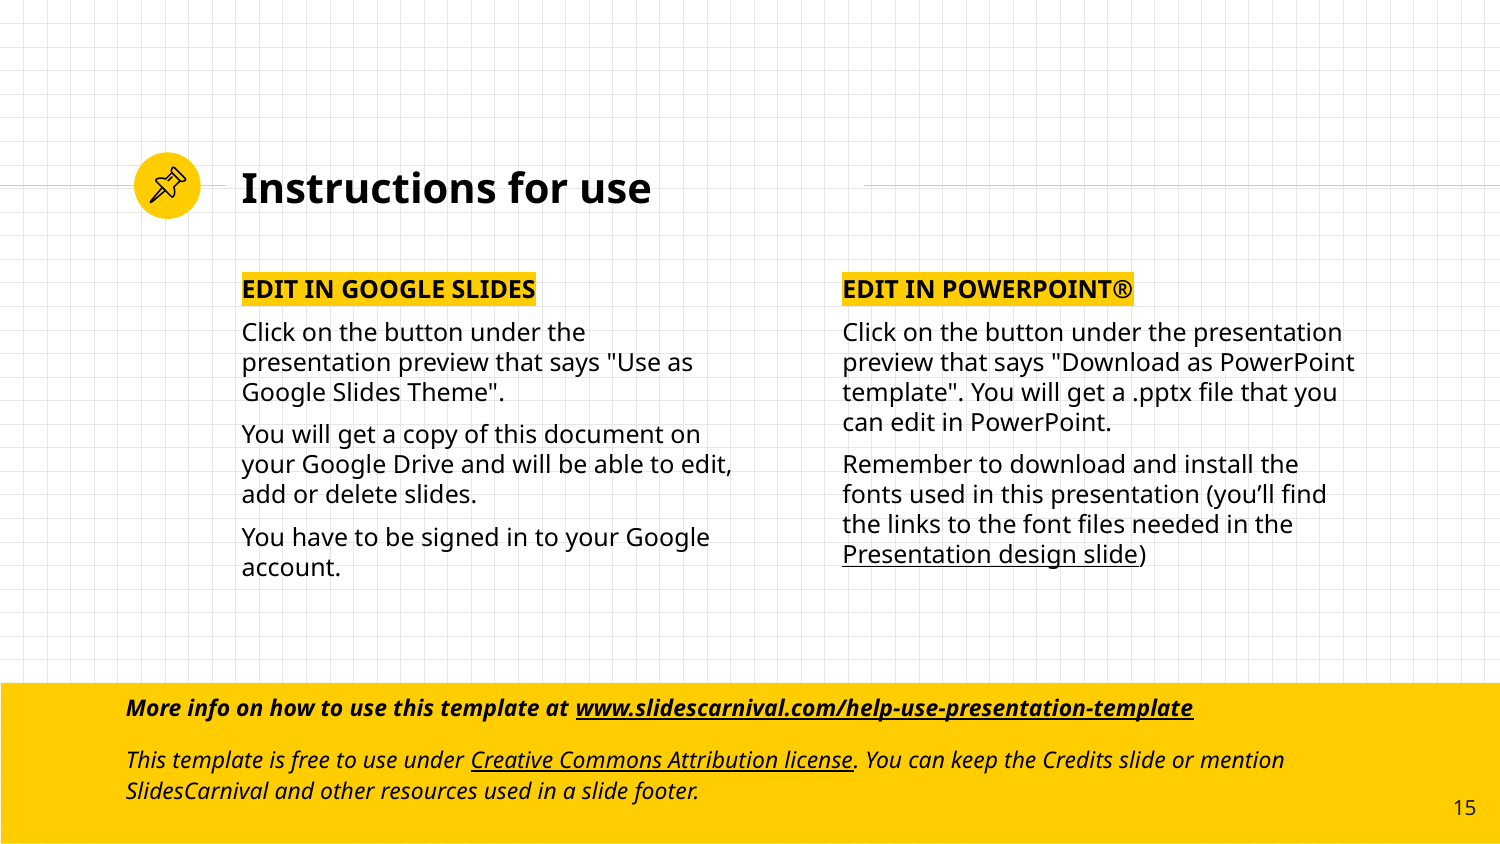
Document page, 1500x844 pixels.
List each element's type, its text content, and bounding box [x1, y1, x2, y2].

text_box More info on how to use this template at www.slidescarnival.com/help-use-presentation-template This template is free to use under Creative Commons Attribution license. You can keep the Credits slide or mention SlidesCarnival and other resources used in a slide footer. [110, 678, 1398, 814]
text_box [150, 166, 186, 203]
slide_number 15 [1401, 779, 1492, 844]
title Instructions for use [226, 151, 863, 223]
text_box EDIT IN GOOGLE SLIDES Click on the button under the presentation preview that says "Use as Google Slides Theme". You will get a copy of this document on your Google Drive and will be able to edit, add or delete slides. You have to be signed in to your Google account. [226, 258, 756, 621]
text_box [0, 682, 1500, 844]
text_box EDIT IN POWERPOINT® Click on the button under the presentation preview that says "Download as PowerPoint template". You will get a .pptx file that you can edit in PowerPoint. Remember to download and install the fonts used in this presentation (you’ll find the links to the font files needed in the Presentation design slide) [827, 258, 1380, 621]
